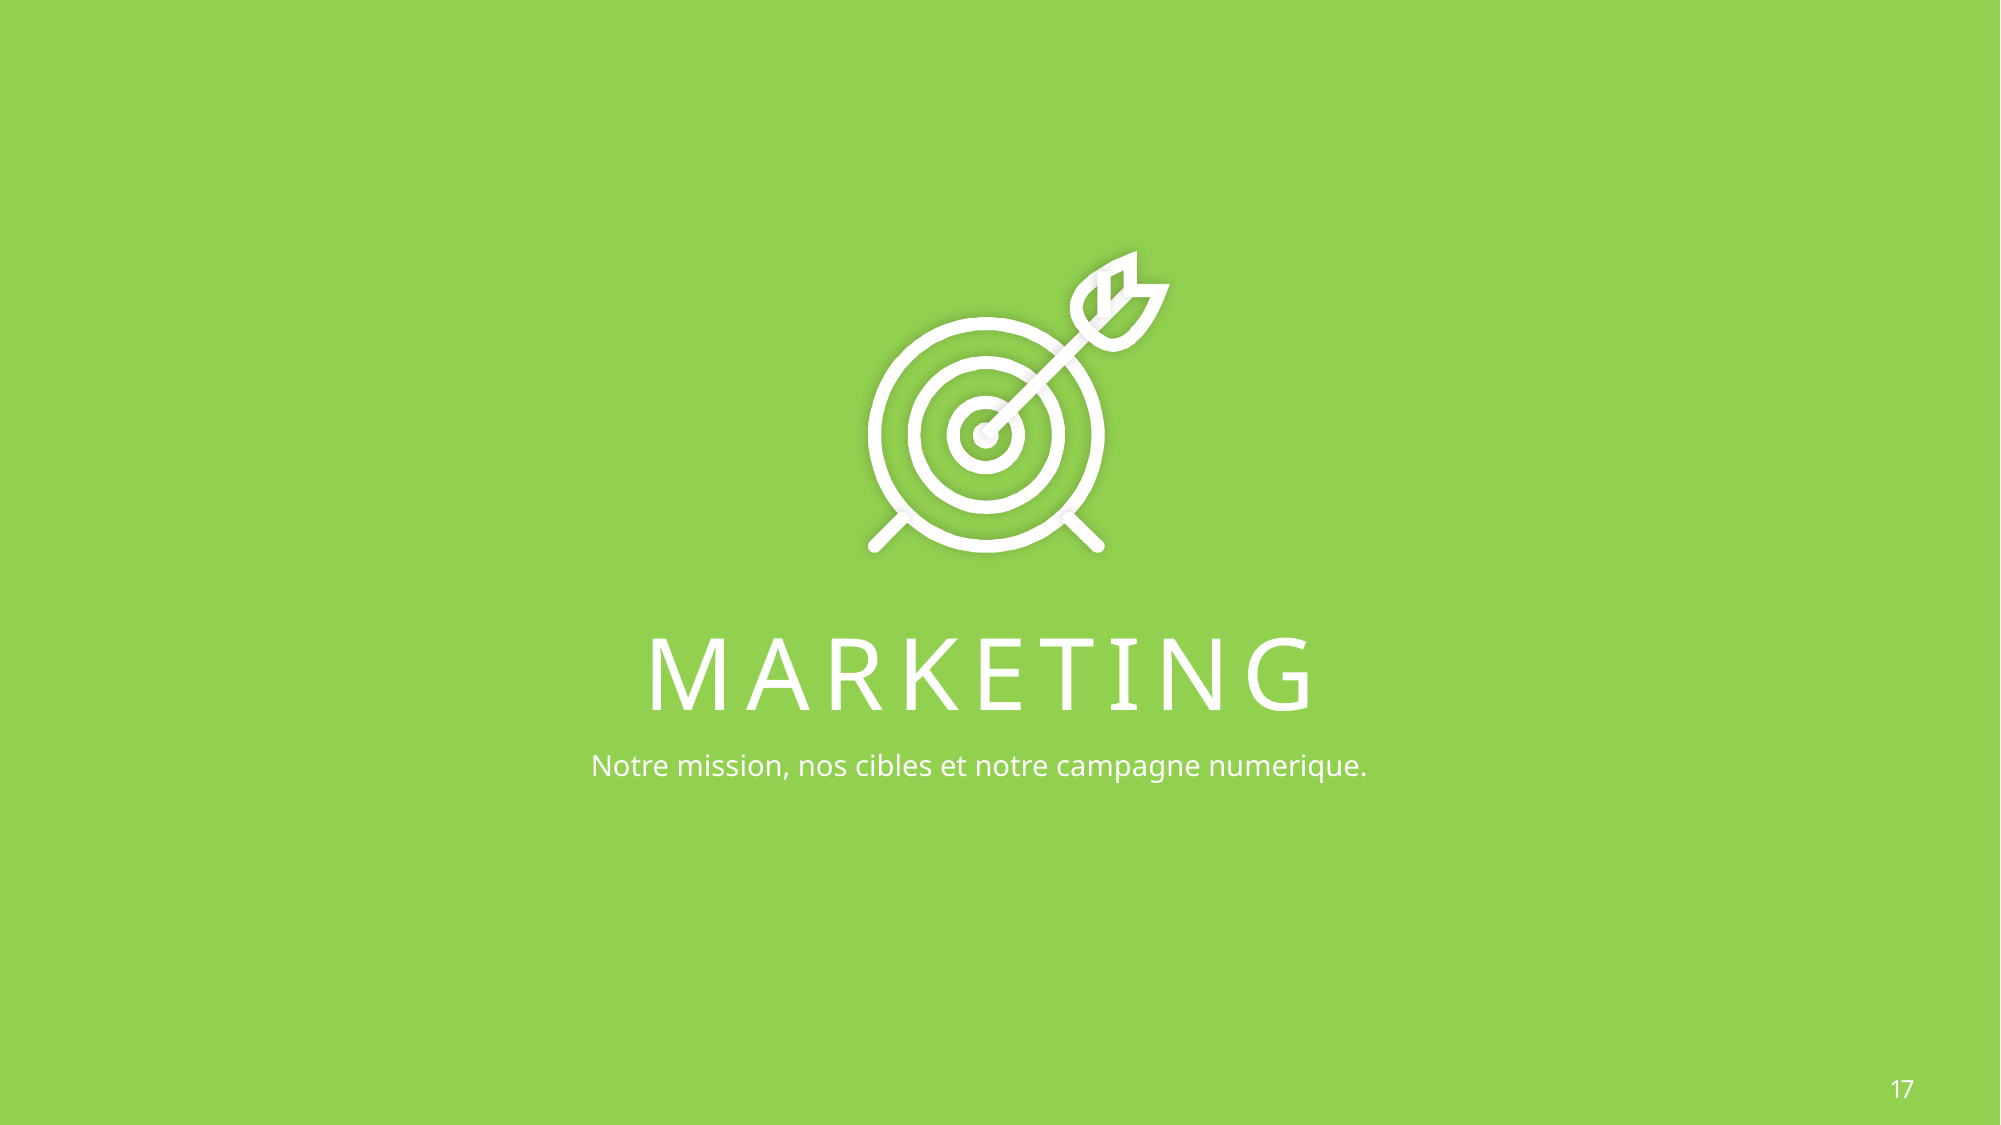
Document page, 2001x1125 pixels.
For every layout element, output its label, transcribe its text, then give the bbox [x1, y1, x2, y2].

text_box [868, 250, 1170, 553]
slide_number 17 [1865, 1061, 1939, 1121]
text_box MARKETING [512, 603, 1447, 738]
text_box Notre mission, nos cibles et notre campagne numerique. [573, 739, 1386, 790]
